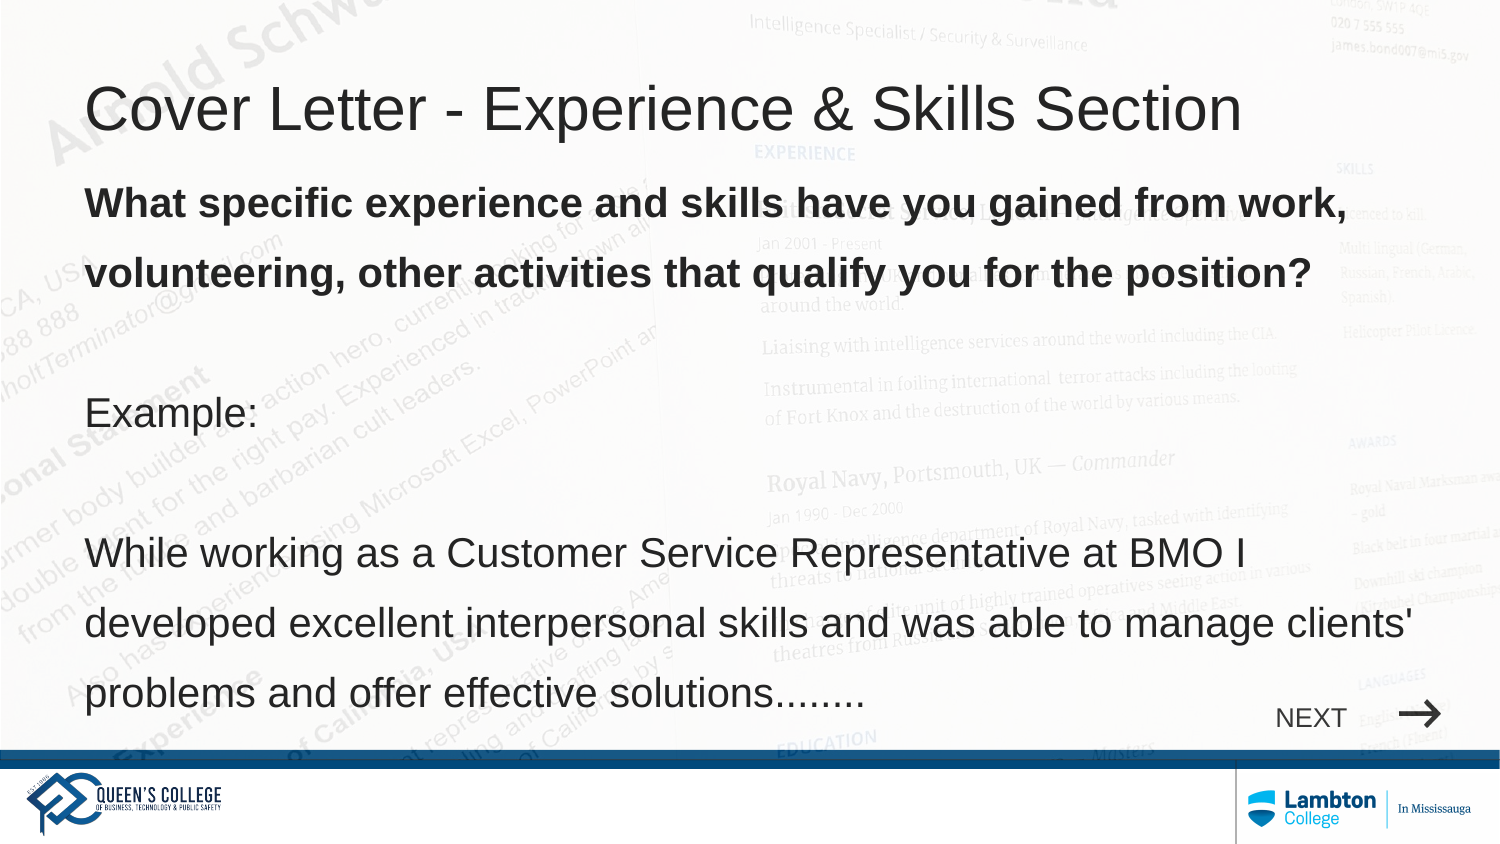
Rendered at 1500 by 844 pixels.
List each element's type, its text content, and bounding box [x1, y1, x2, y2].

text_box What specific experience and skills have you gained from work, volunteering, other activities that qualify you for the position? Example: While working as a Customer Service Representative at BMO I developed excellent interpersonal skills and was able to manage clients' problems and offer effective solutions........ [84, 769, 1440, 844]
picture [1440, 773, 1499, 844]
picture [26, 772, 84, 837]
picture [1, 0, 1500, 760]
